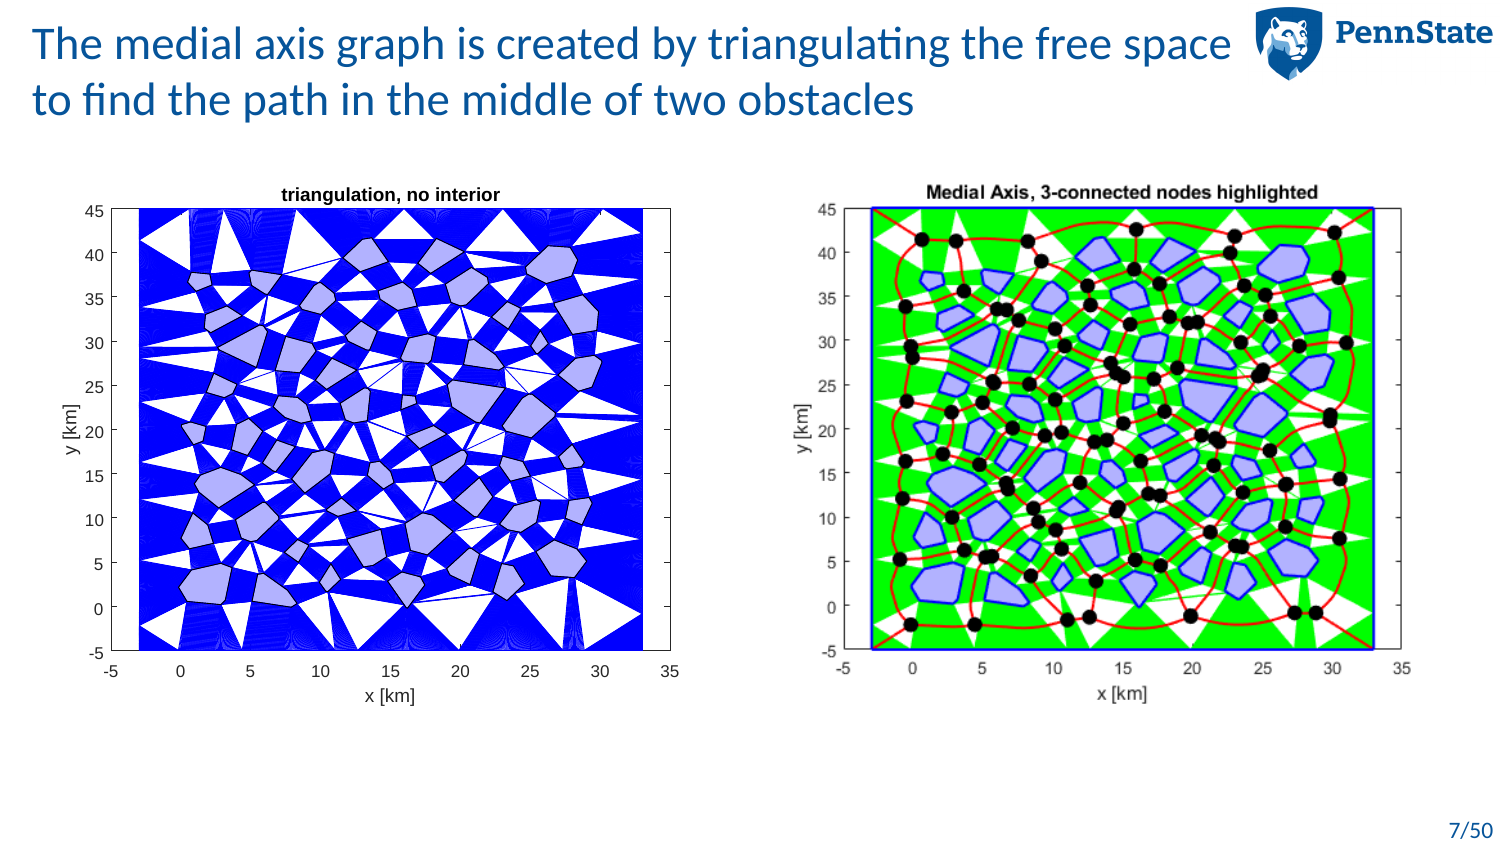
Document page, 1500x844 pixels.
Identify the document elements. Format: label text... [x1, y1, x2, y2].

title The medial axis graph is created by triangulating the free space to find the path in the middle of two obstacles [17, 4, 1251, 74]
picture [16, 168, 738, 709]
picture [749, 168, 1471, 709]
picture [1248, 3, 1500, 85]
